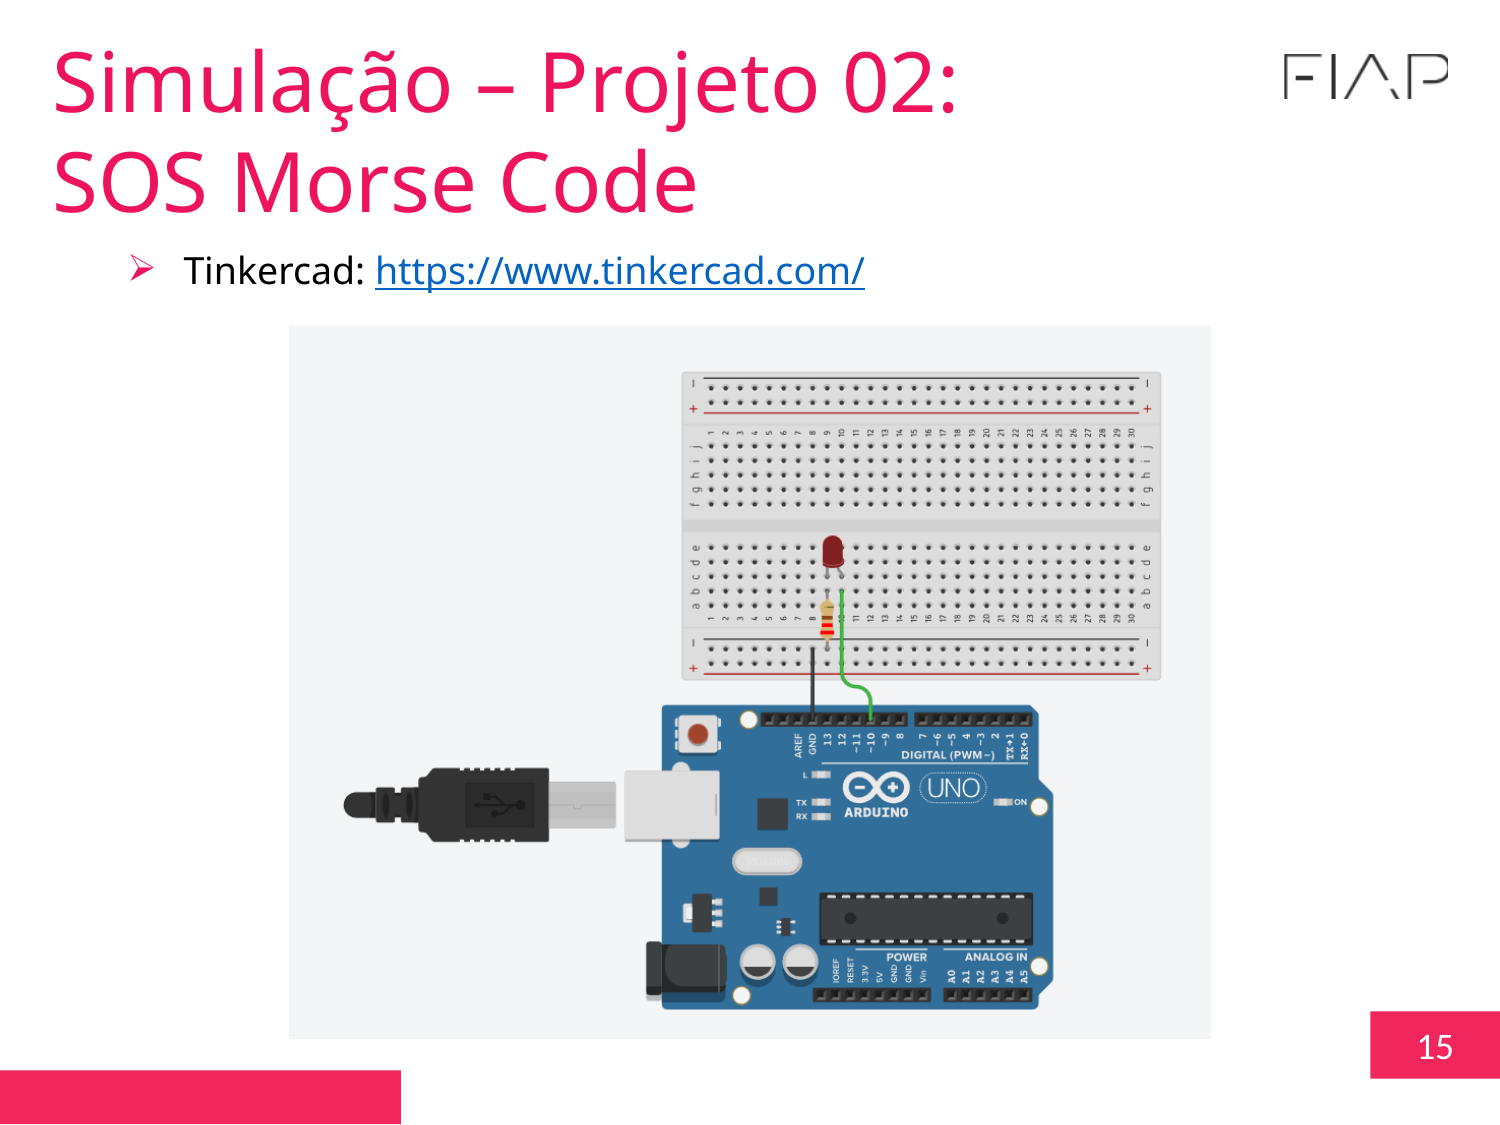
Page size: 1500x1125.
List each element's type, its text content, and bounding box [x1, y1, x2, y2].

text_box Tinkercad: https://www.tinkercad.com/ [37, 214, 1365, 306]
picture [289, 326, 1211, 1039]
text_box Simulação – Projeto 02: SOS Morse Code [37, 21, 1075, 214]
